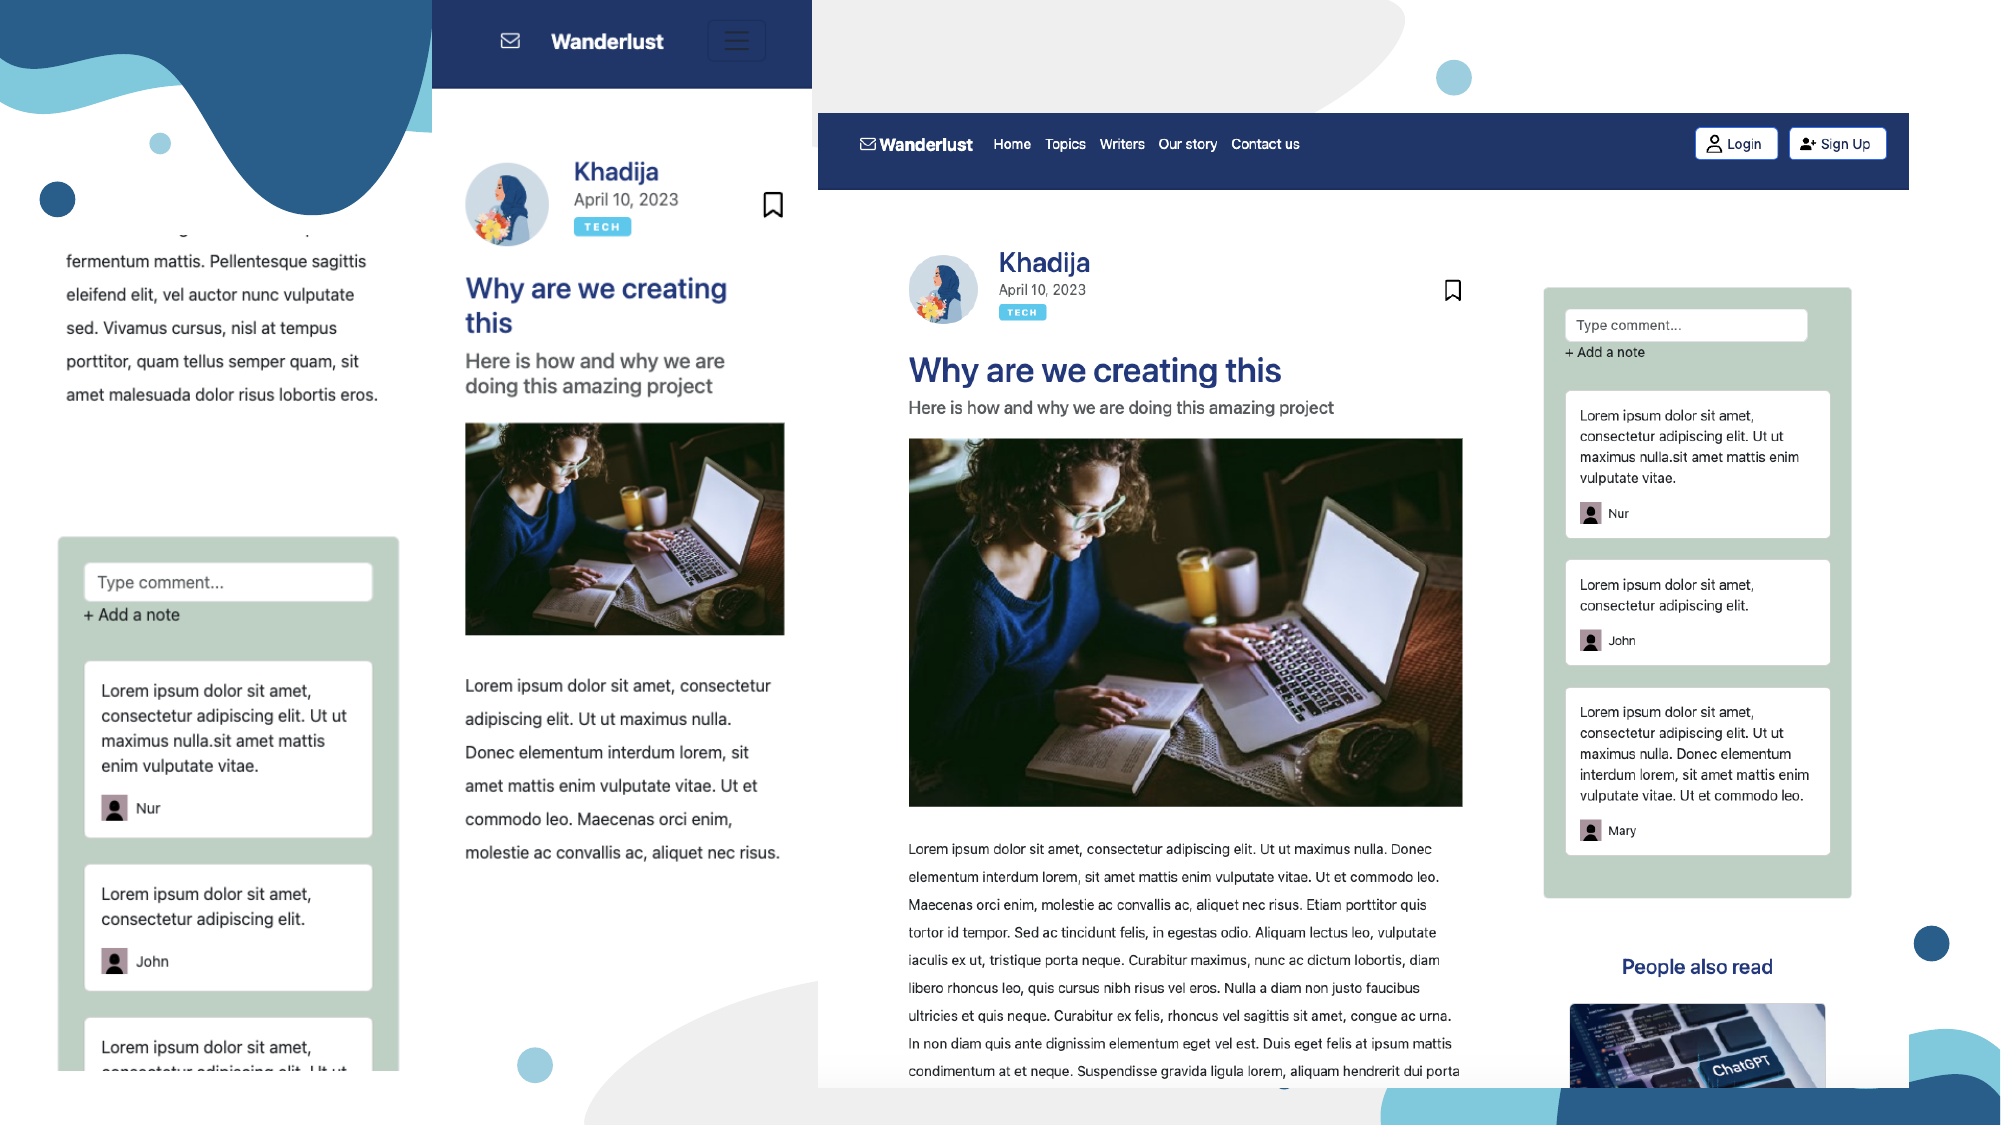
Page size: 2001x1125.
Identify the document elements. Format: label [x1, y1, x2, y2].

picture [818, 113, 1910, 1088]
picture [33, 235, 426, 1071]
picture [432, 0, 812, 869]
